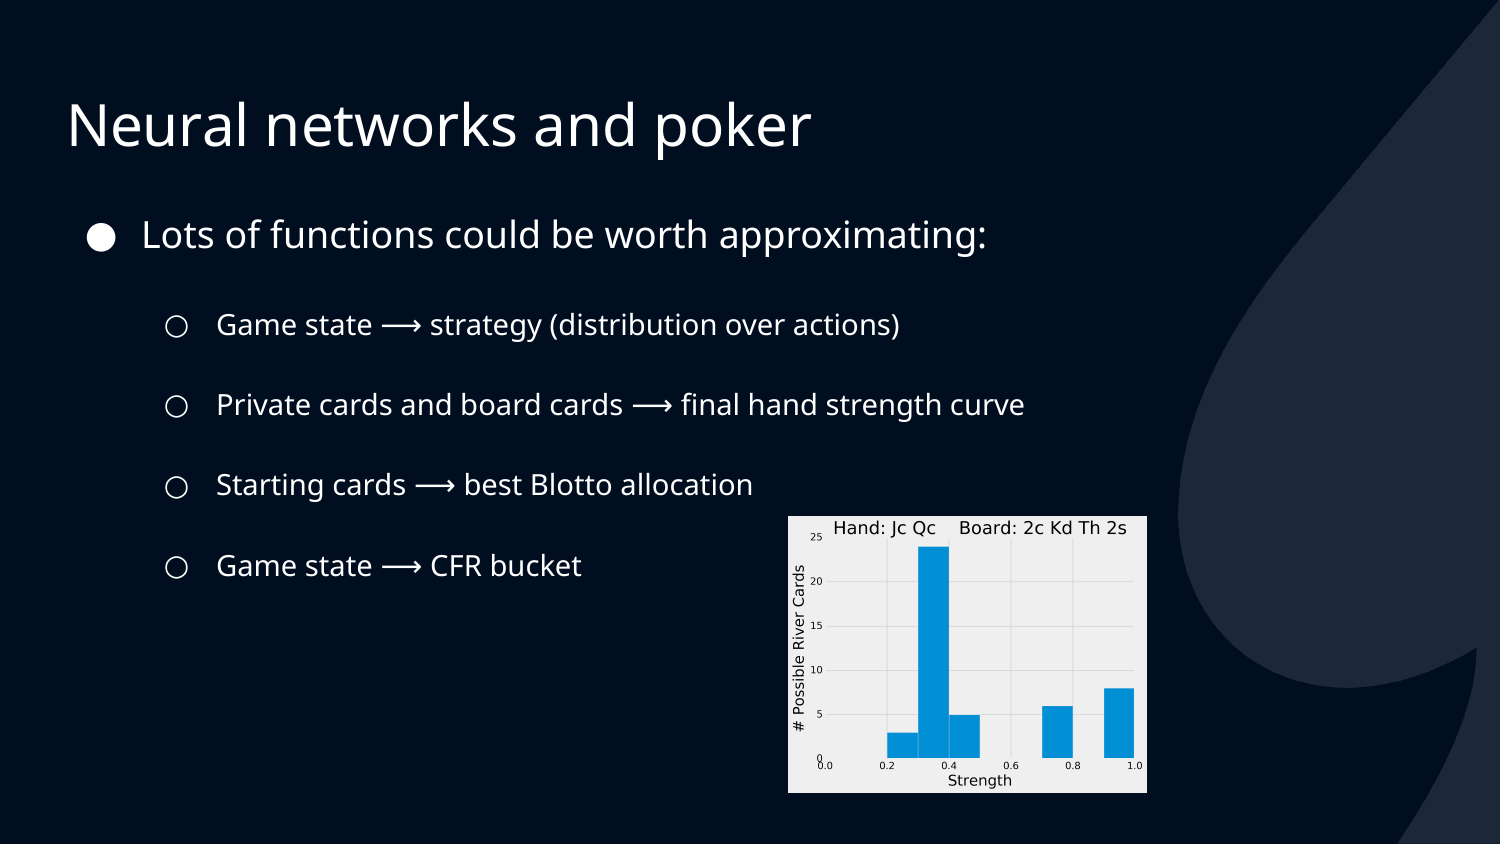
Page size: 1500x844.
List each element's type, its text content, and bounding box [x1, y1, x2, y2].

picture [788, 516, 1147, 794]
list Lots of functions could be worth approximating: Game state ⟶ strategy (distribution over actions) Private cards and board cards ⟶ final hand strength curve Starting cards ⟶ best Blotto allocation Game state ⟶ CFR bucket [51, 189, 1449, 750]
title Neural networks and poker [51, 72, 1449, 167]
